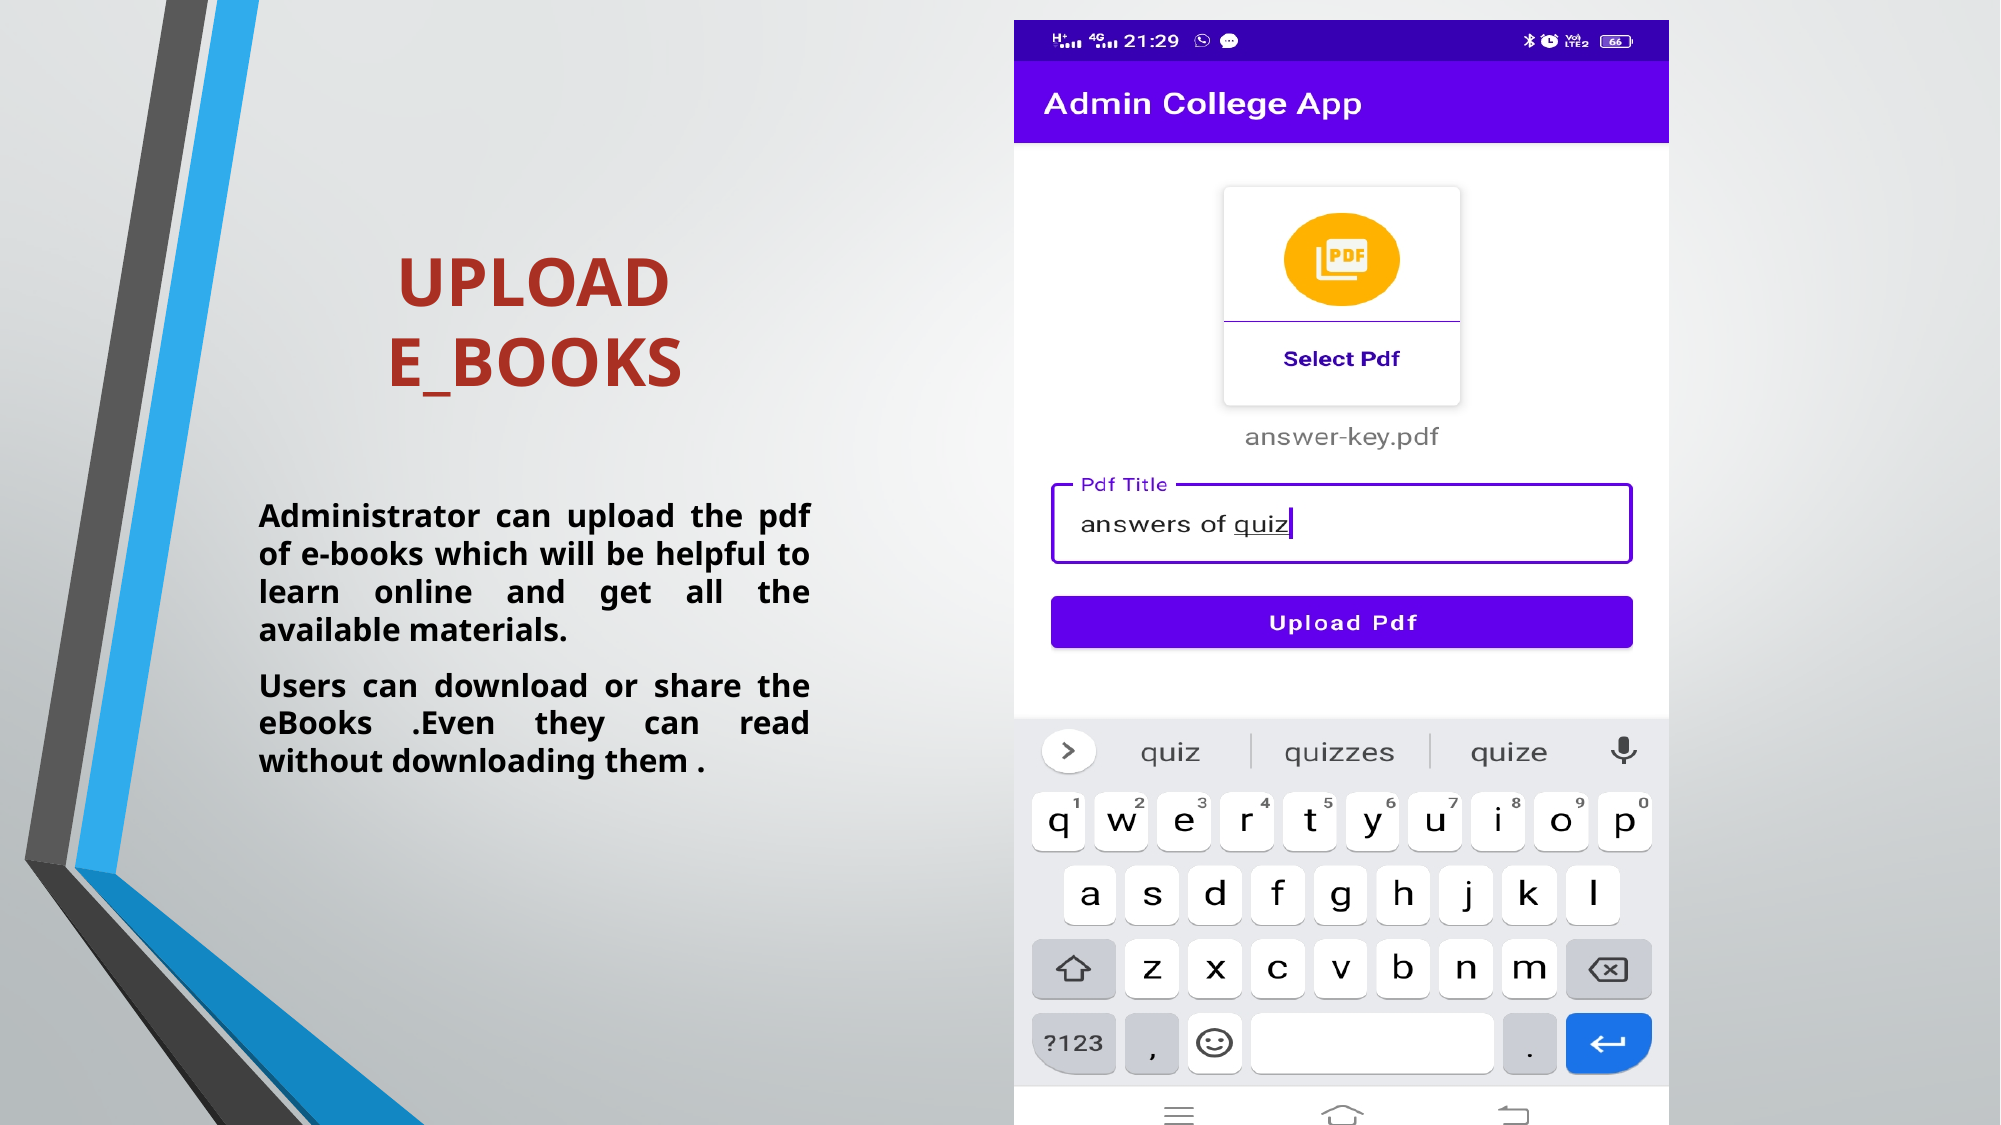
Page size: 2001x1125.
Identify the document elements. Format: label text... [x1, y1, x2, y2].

list Administrator can upload the pdf of e-books which will be helpful to learn online and get all the available materials. Users can download or share the eBooks .Even they can read without downloading them . [243, 487, 826, 788]
picture [1014, 19, 1669, 1125]
title UPLOAD E_BOOKS [243, 262, 826, 487]
